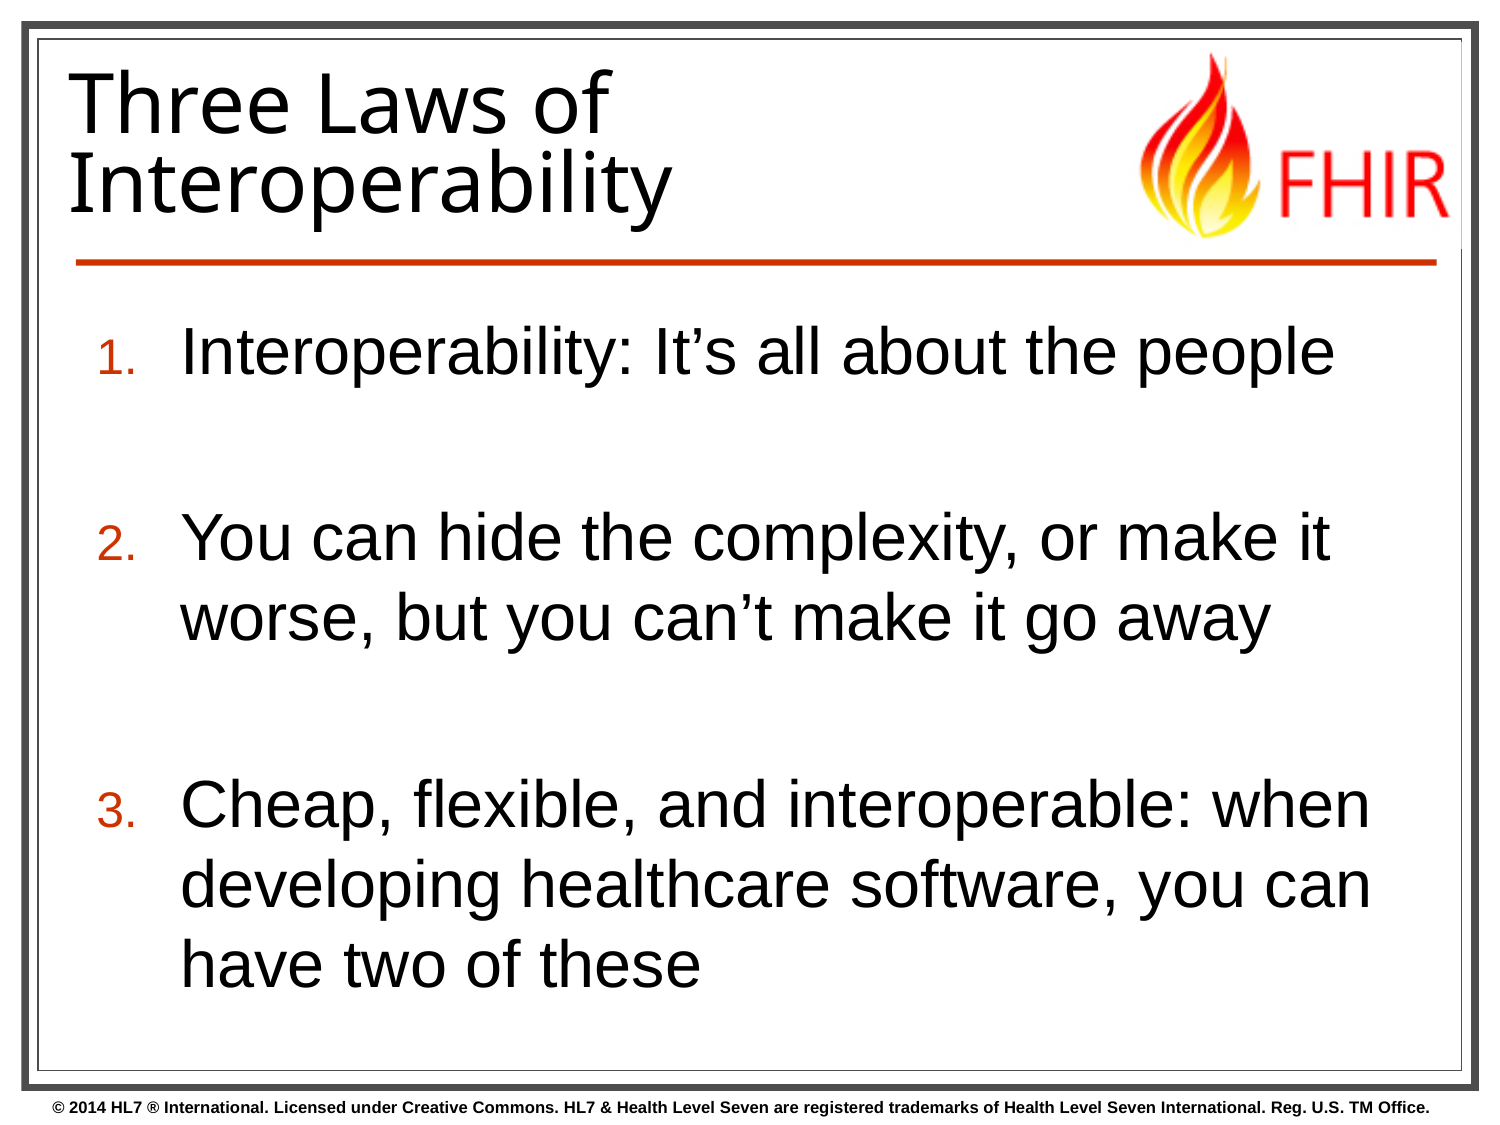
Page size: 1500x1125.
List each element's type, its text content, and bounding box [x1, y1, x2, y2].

title Three Laws of Interoperability [53, 54, 1128, 244]
list Interoperability: It’s all about the people You can hide the complexity, or make it worse, but you can’t make it go away Cheap, flexible, and interoperable: when developing healthcare software, you can have two of these [62, 299, 1438, 1035]
picture [1128, 42, 1462, 249]
